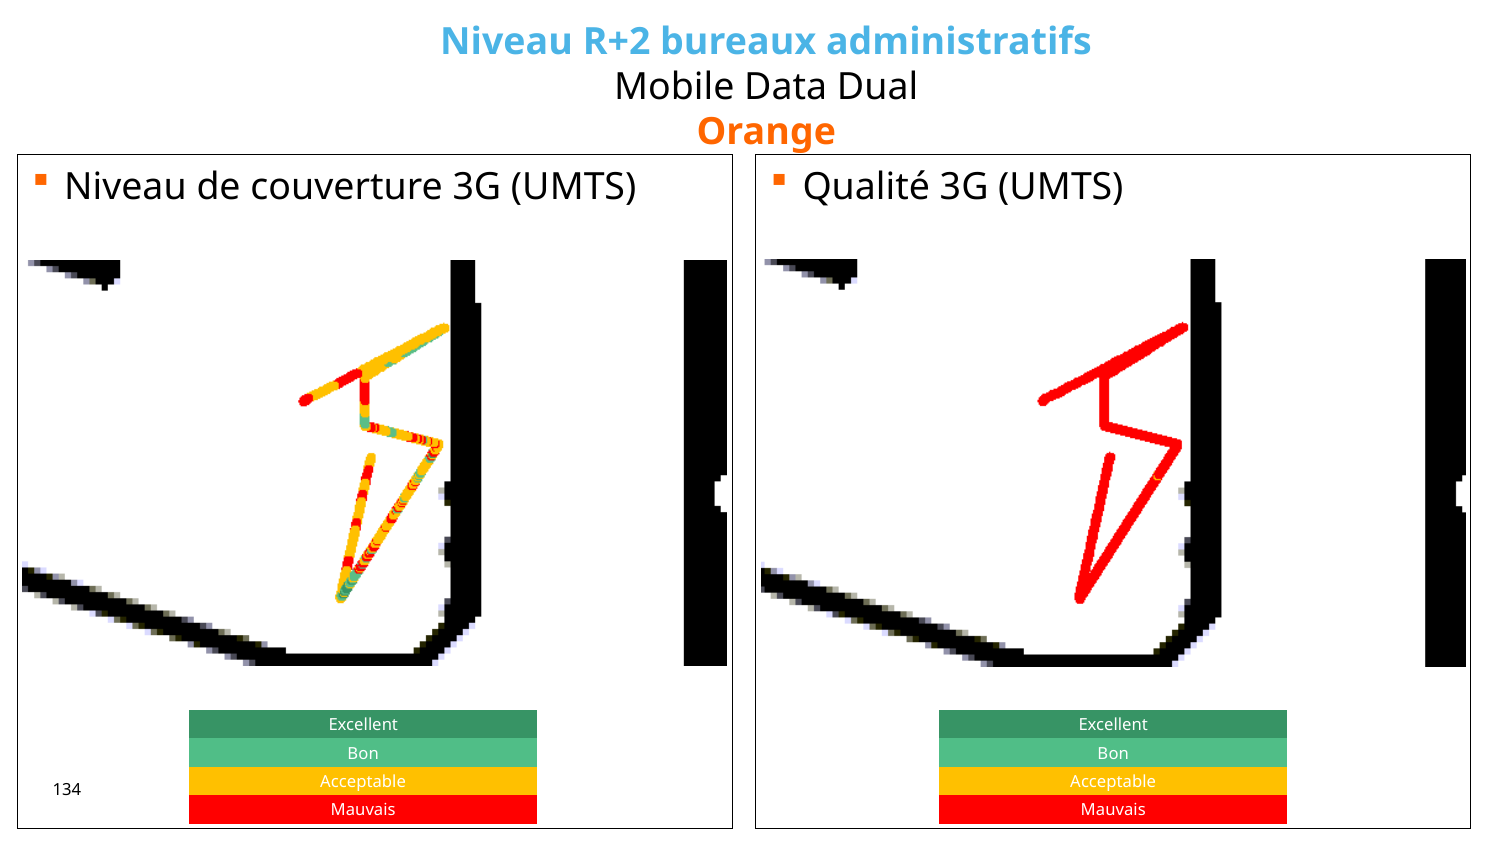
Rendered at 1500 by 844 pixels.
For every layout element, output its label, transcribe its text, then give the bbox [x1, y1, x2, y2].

table_cell Mauvais [939, 795, 1287, 824]
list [761, 259, 1466, 667]
table_cell Bon [939, 738, 1287, 767]
text_box [732, 293, 756, 551]
table_cell Mauvais [189, 795, 537, 824]
table_cell Bon [189, 738, 537, 767]
table_cell Acceptable [939, 767, 1287, 795]
table_header Excellent [939, 710, 1287, 738]
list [22, 260, 727, 666]
text_box Niveau de couverture 3G (UMTS) [17, 551, 733, 829]
text_box Niveau de couverture 3G (UMTS) [17, 154, 733, 293]
text_box Qualité 3G (UMTS) [755, 154, 1471, 829]
table_cell Acceptable [189, 767, 537, 795]
text_box Niveau R+2 bureaux administratifs Mobile Data Dual Orange [187, 9, 1346, 125]
table_header Excellent [189, 710, 537, 738]
